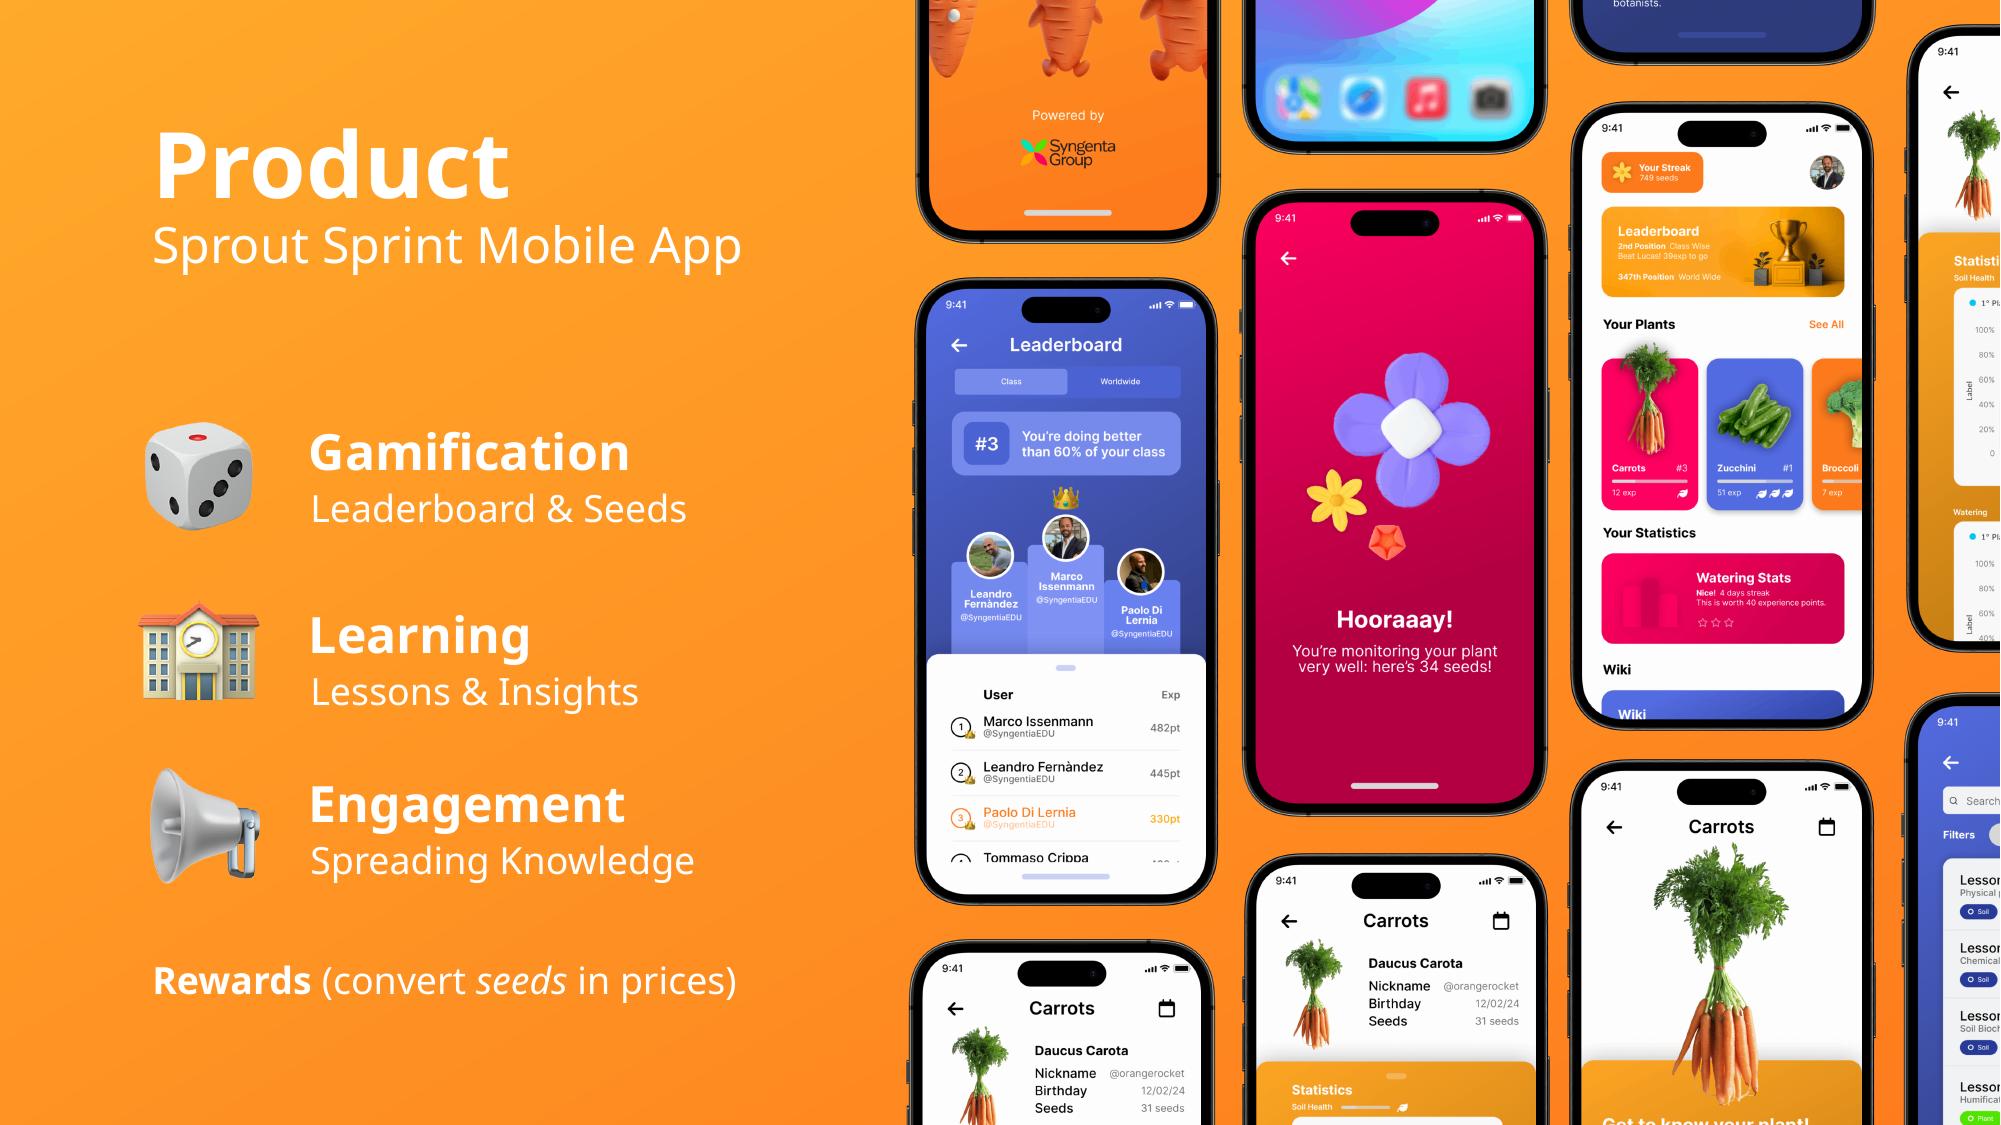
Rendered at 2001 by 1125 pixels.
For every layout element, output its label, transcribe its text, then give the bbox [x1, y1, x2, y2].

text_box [136, 577, 820, 732]
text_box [142, 398, 820, 549]
text_box Sprout Sprint Mobile App [137, 206, 905, 282]
text_box Rewards (convert seeds in prices) [137, 949, 905, 1010]
title Product [137, 59, 905, 206]
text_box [141, 750, 819, 901]
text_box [905, 0, 2000, 1125]
